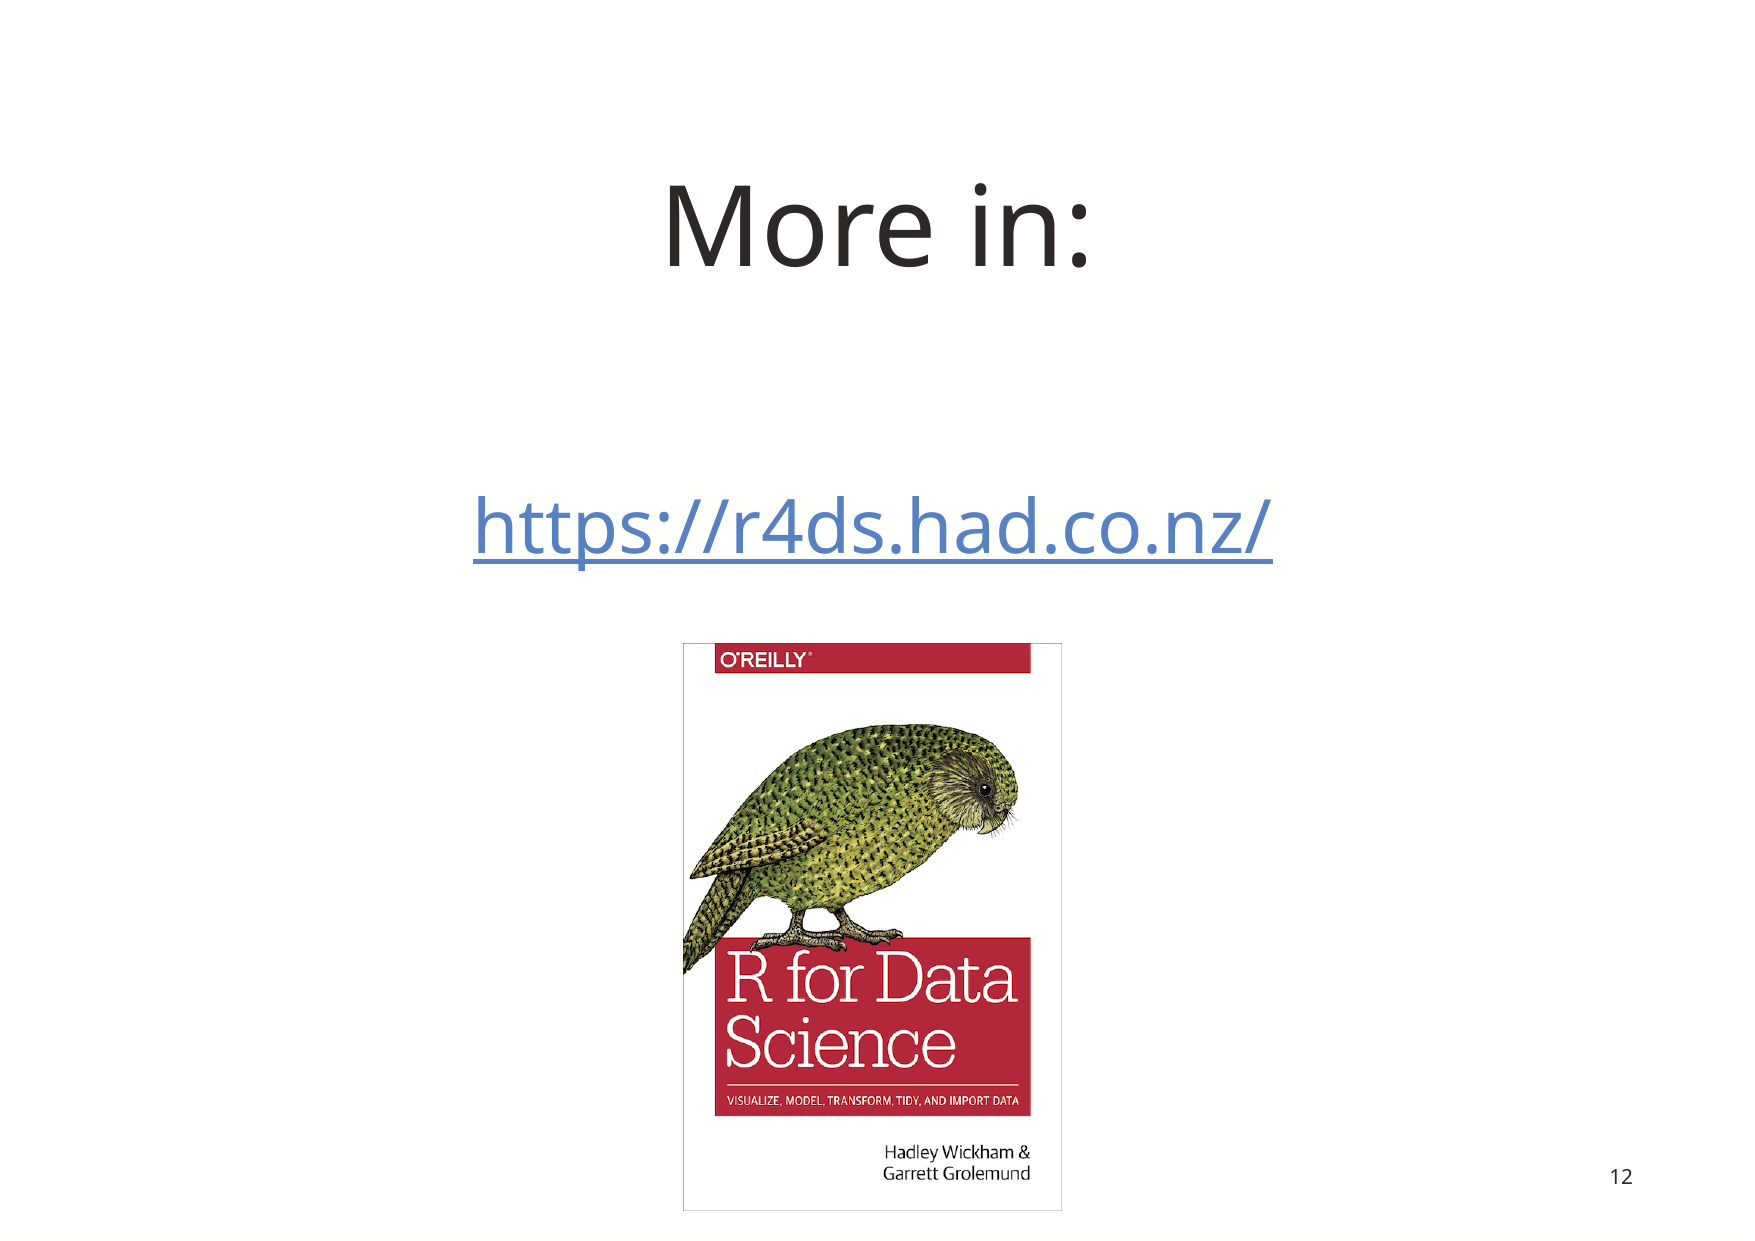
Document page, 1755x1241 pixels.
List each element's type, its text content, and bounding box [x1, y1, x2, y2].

picture [683, 643, 1062, 1211]
list https://r4ds.had.co.nz/ [203, 335, 1543, 1152]
slide_number 12 [1526, 1151, 1645, 1211]
title More in: [109, 182, 1645, 301]
